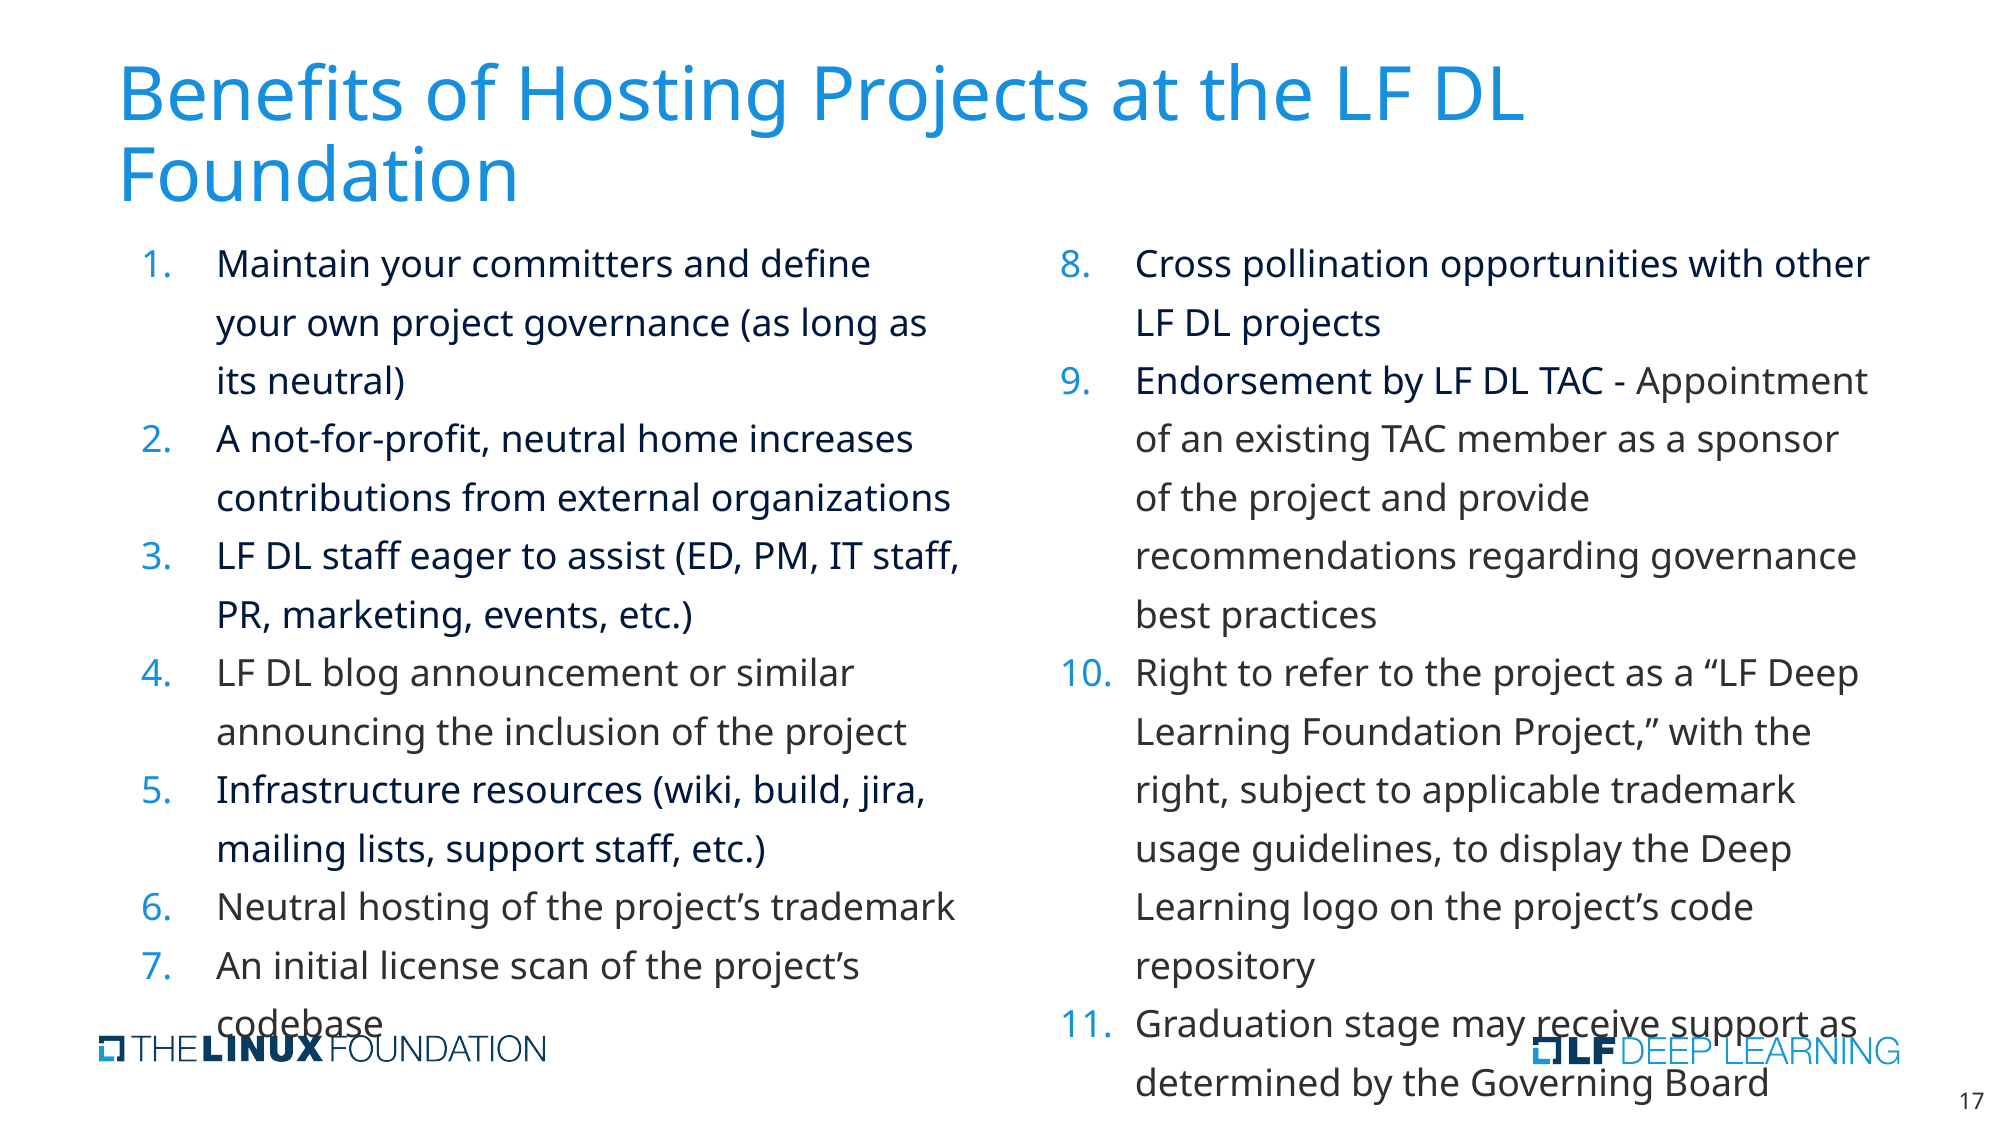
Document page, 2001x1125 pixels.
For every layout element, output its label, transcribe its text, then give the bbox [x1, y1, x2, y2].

list Maintain your committers and define your own project governance (as long as its neutral) A not-for-profit, neutral home increases contributions from external organizations LF DL staff eager to assist (ED, PM, IT staff, PR, marketing, events, etc.) LF DL blog announcement or similar announcing the inclusion of the project Infrastructure resources (wiki, build, jira, mailing lists, support staff, etc.) Neutral hosting of the project’s trademark An initial license scan of the project’s codebase [102, 219, 978, 933]
picture [1531, 1035, 1901, 1066]
picture [99, 1035, 545, 1062]
list Cross pollination opportunities with other LF DL projects Endorsement by LF DL TAC - Appointment of an existing TAC member as a sponsor of the project and provide recommendations regarding governance best practices Right to refer to the project as a “LF Deep Learning Foundation Project,” with the right, subject to applicable trademark usage guidelines, to display the Deep Learning logo on the project’s code repository Graduation stage may receive support as determined by the Governing Board [1021, 219, 1897, 933]
title Benefits of Hosting Projects at the LF DL Foundation [102, 59, 1897, 214]
slide_number ‹#› [1939, 1080, 2000, 1125]
